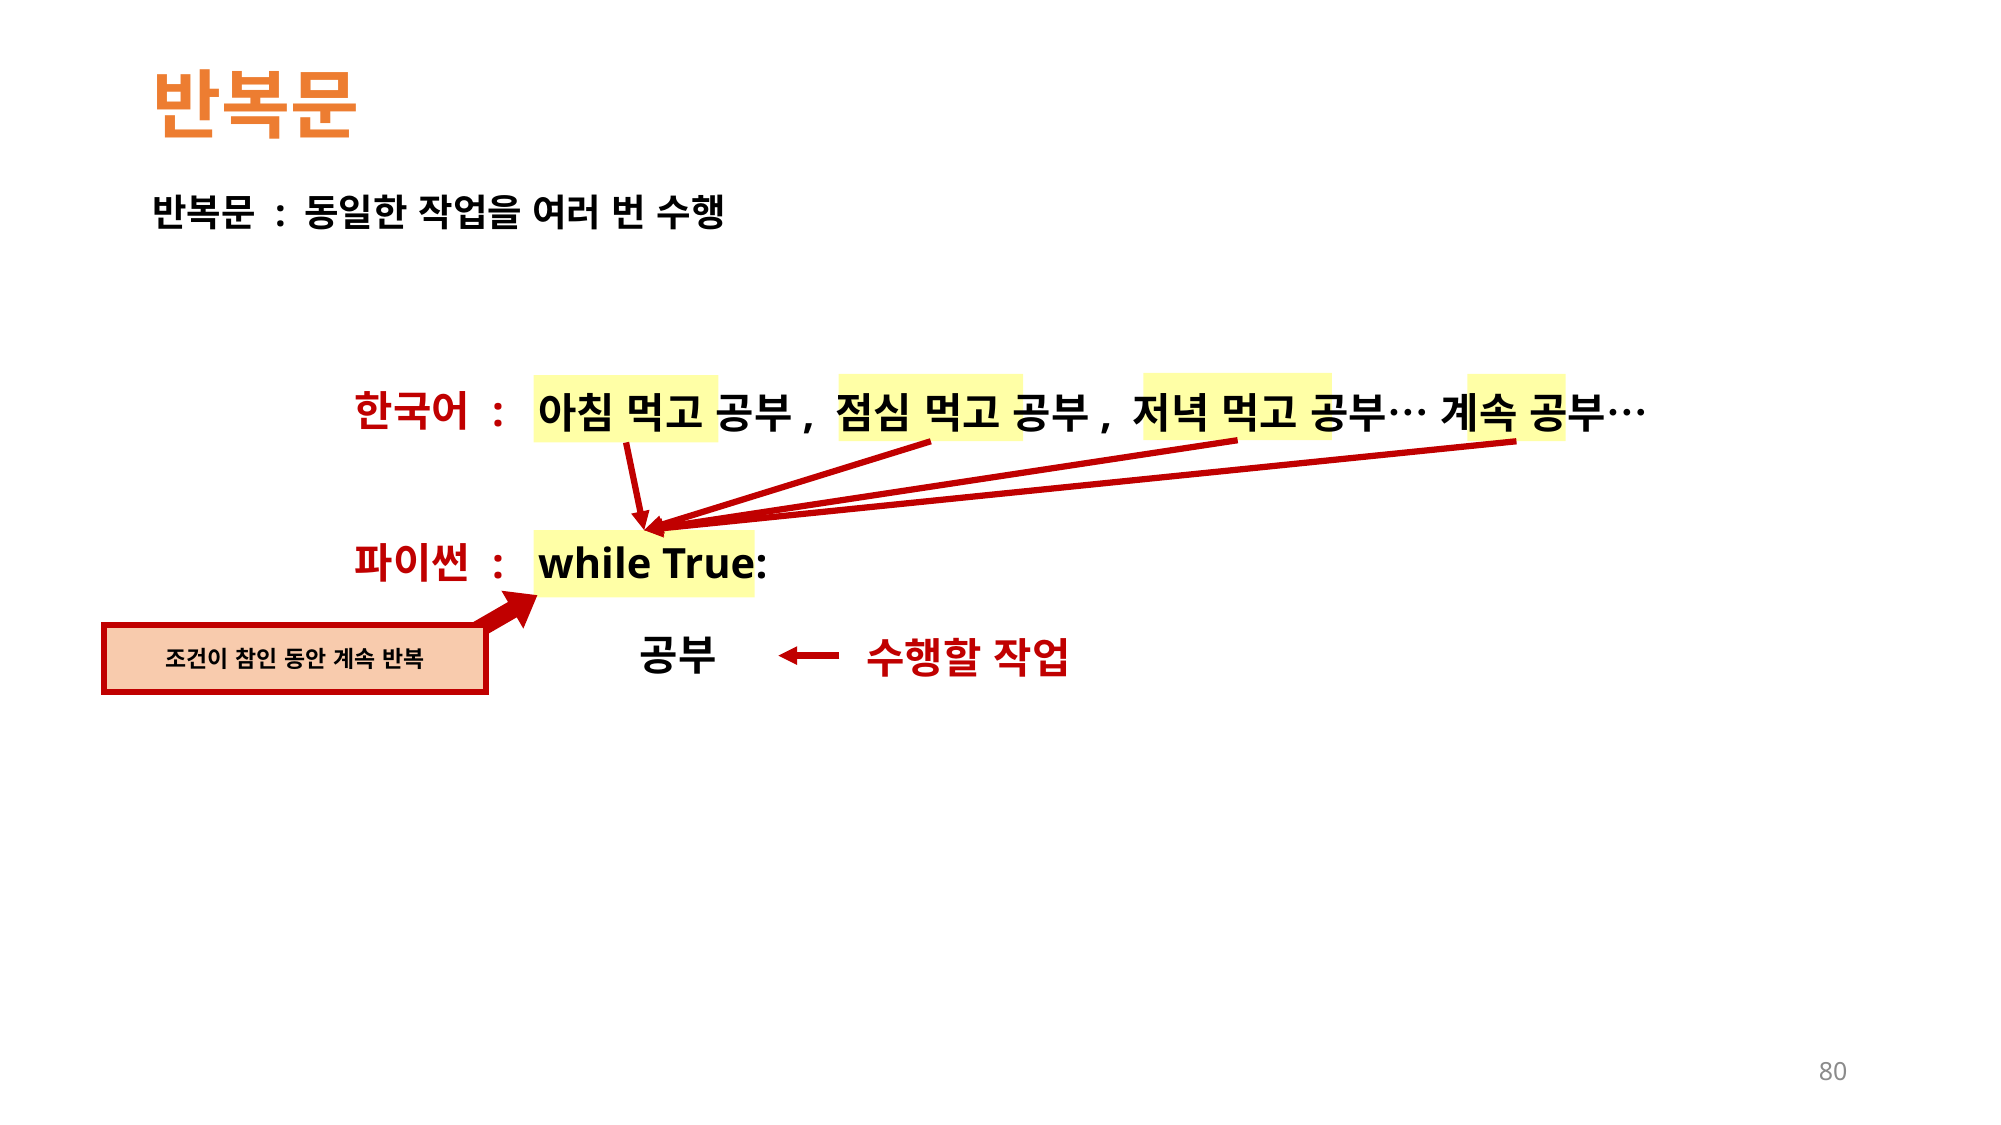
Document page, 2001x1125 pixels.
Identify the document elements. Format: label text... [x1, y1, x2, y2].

text_box 파이썬 : [318, 519, 540, 604]
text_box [644, 441, 1517, 531]
text_box 조건이 참인 동안 계속 반복 [103, 624, 487, 693]
text_box [471, 589, 539, 636]
slide_number 80 [1412, 1042, 1863, 1103]
text_box 아침 먹고 공부, 점심 먹고 공부, 저녁 먹고 공부… 계속 공부… [521, 363, 1782, 461]
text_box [626, 442, 644, 530]
text_box 수행할 작업 [972, 614, 1150, 699]
list 반복문 : 동일한 작업을 여러 번 수행 [137, 181, 1863, 1014]
text_box while True: [521, 512, 1576, 611]
title 반복문 [137, 59, 1863, 161]
text_box 공부 [619, 605, 978, 703]
text_box 한국어 : [318, 368, 540, 453]
